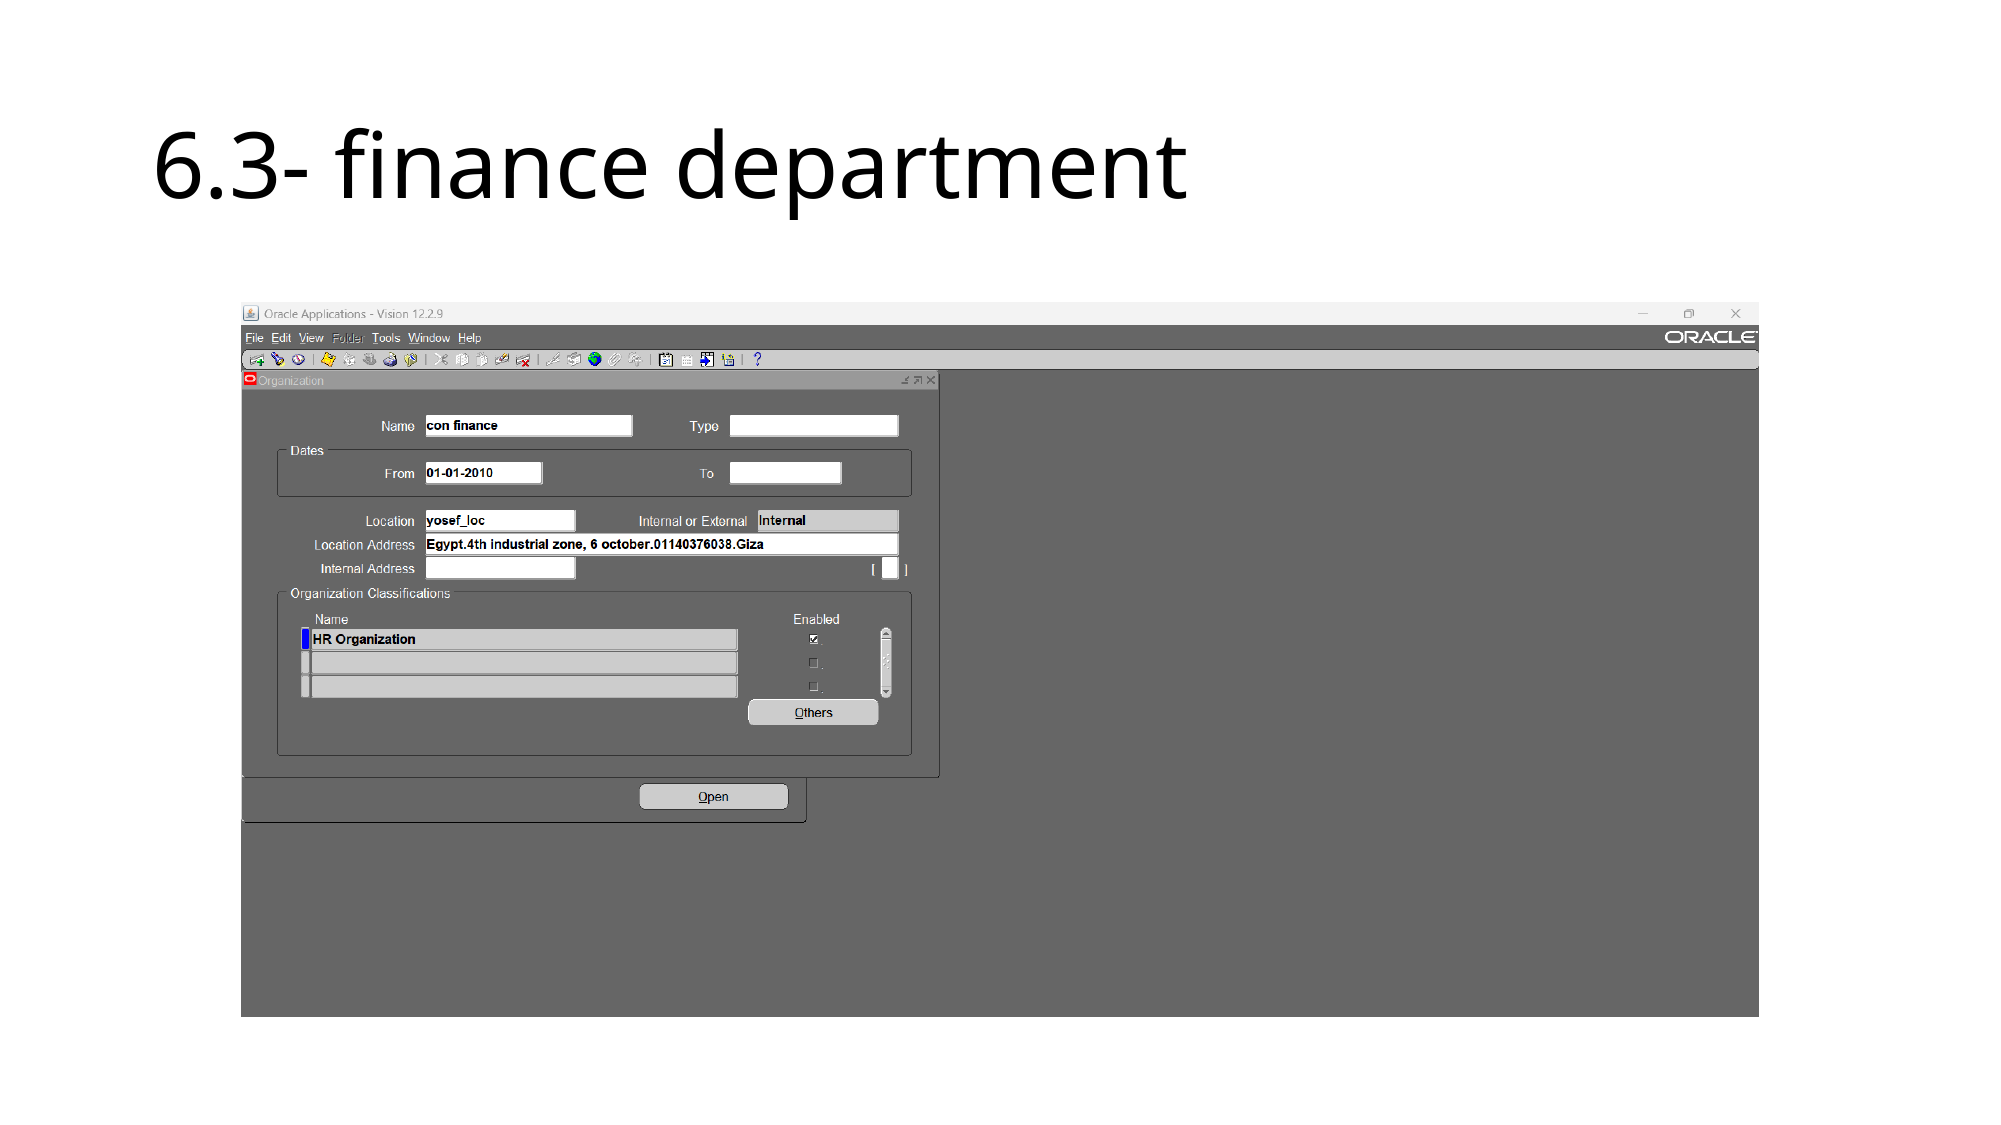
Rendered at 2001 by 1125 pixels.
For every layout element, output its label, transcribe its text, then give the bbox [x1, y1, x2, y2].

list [241, 302, 1759, 1017]
title 6.3- finance department [137, 59, 1863, 278]
